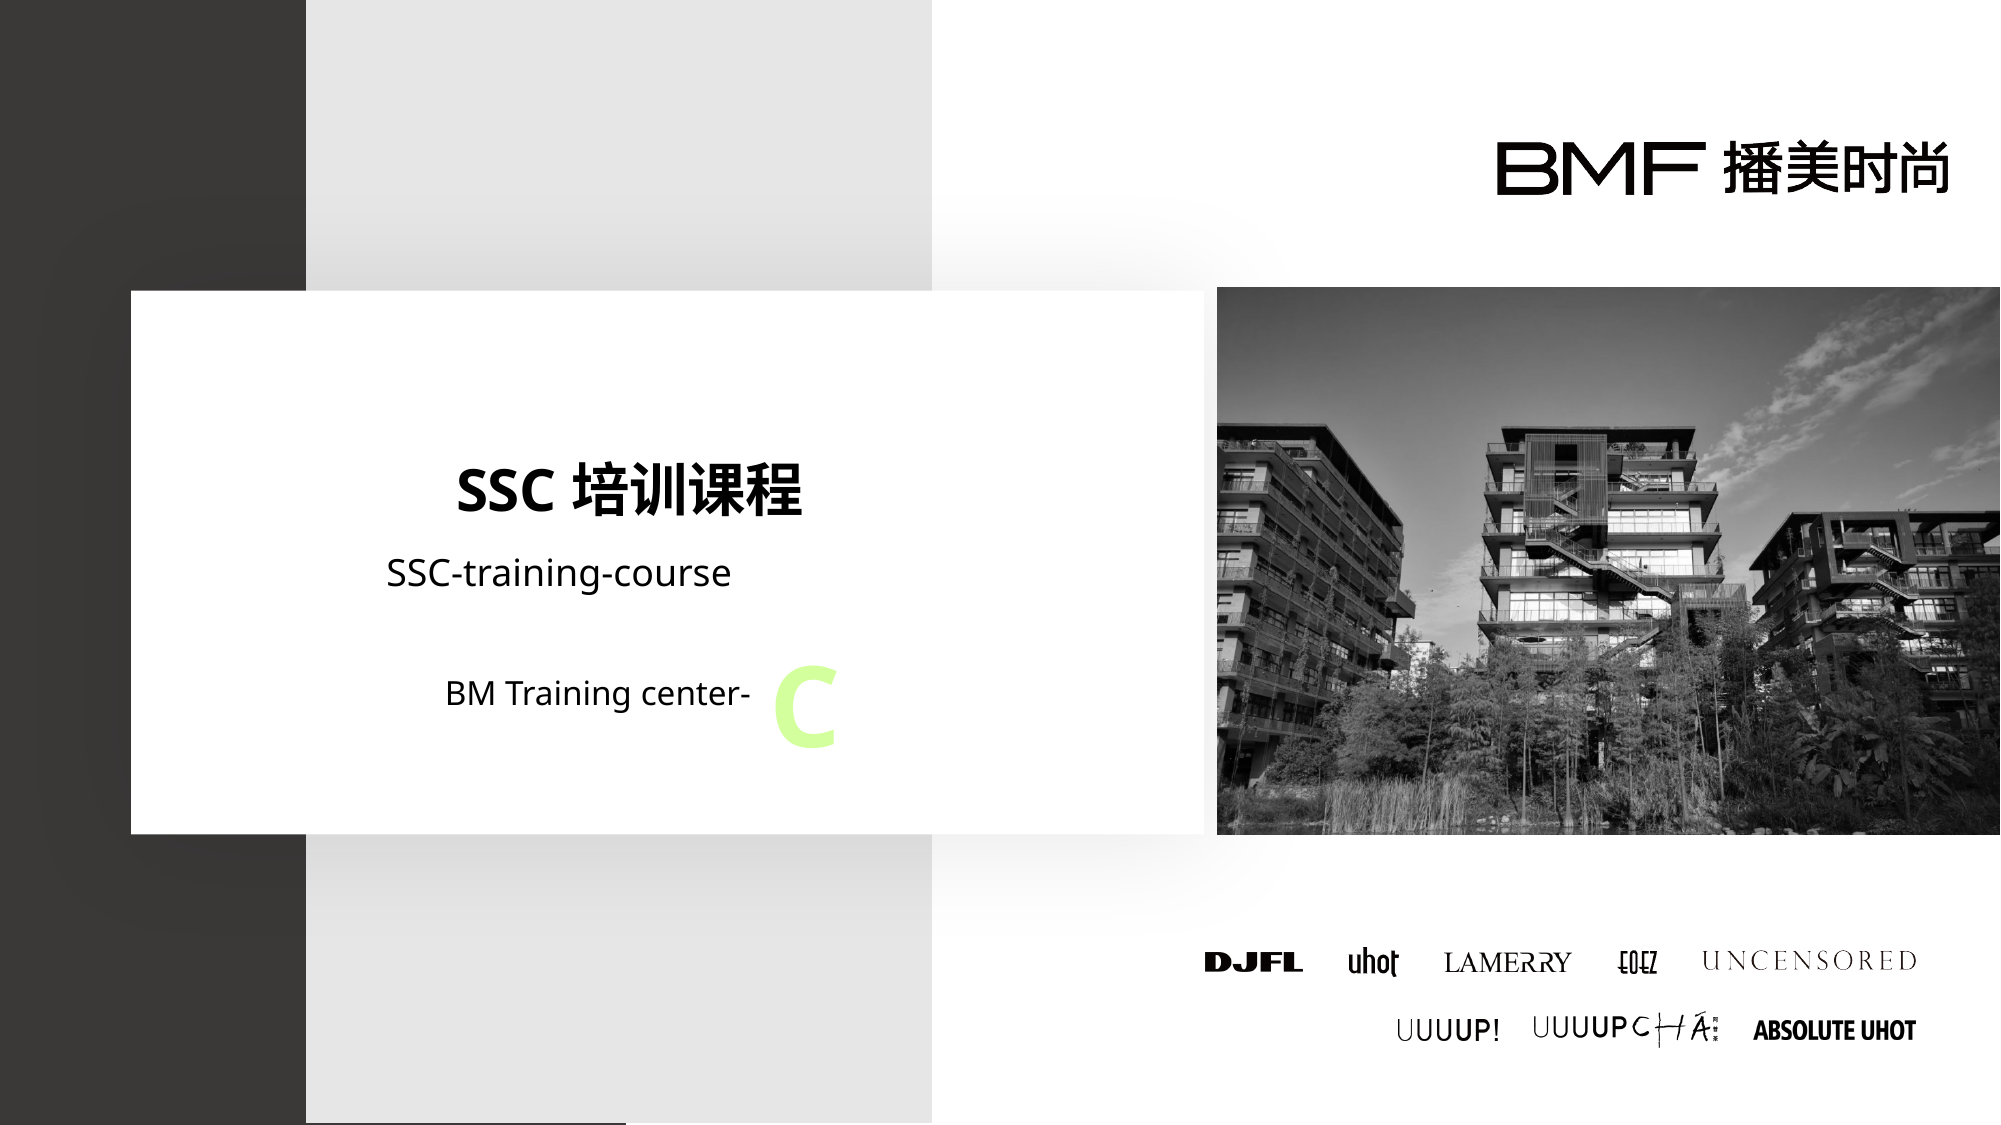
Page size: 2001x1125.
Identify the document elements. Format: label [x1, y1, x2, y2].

picture [1348, 947, 1399, 977]
picture [1534, 1011, 1718, 1048]
picture [1617, 950, 1657, 974]
picture [1217, 287, 2000, 835]
picture [1753, 1020, 1916, 1040]
picture [1398, 1019, 1498, 1041]
picture [1497, 139, 1948, 195]
picture [1701, 950, 1916, 970]
picture [1444, 952, 1572, 972]
picture [1204, 952, 1303, 972]
text_box [0, 0, 2000, 1125]
